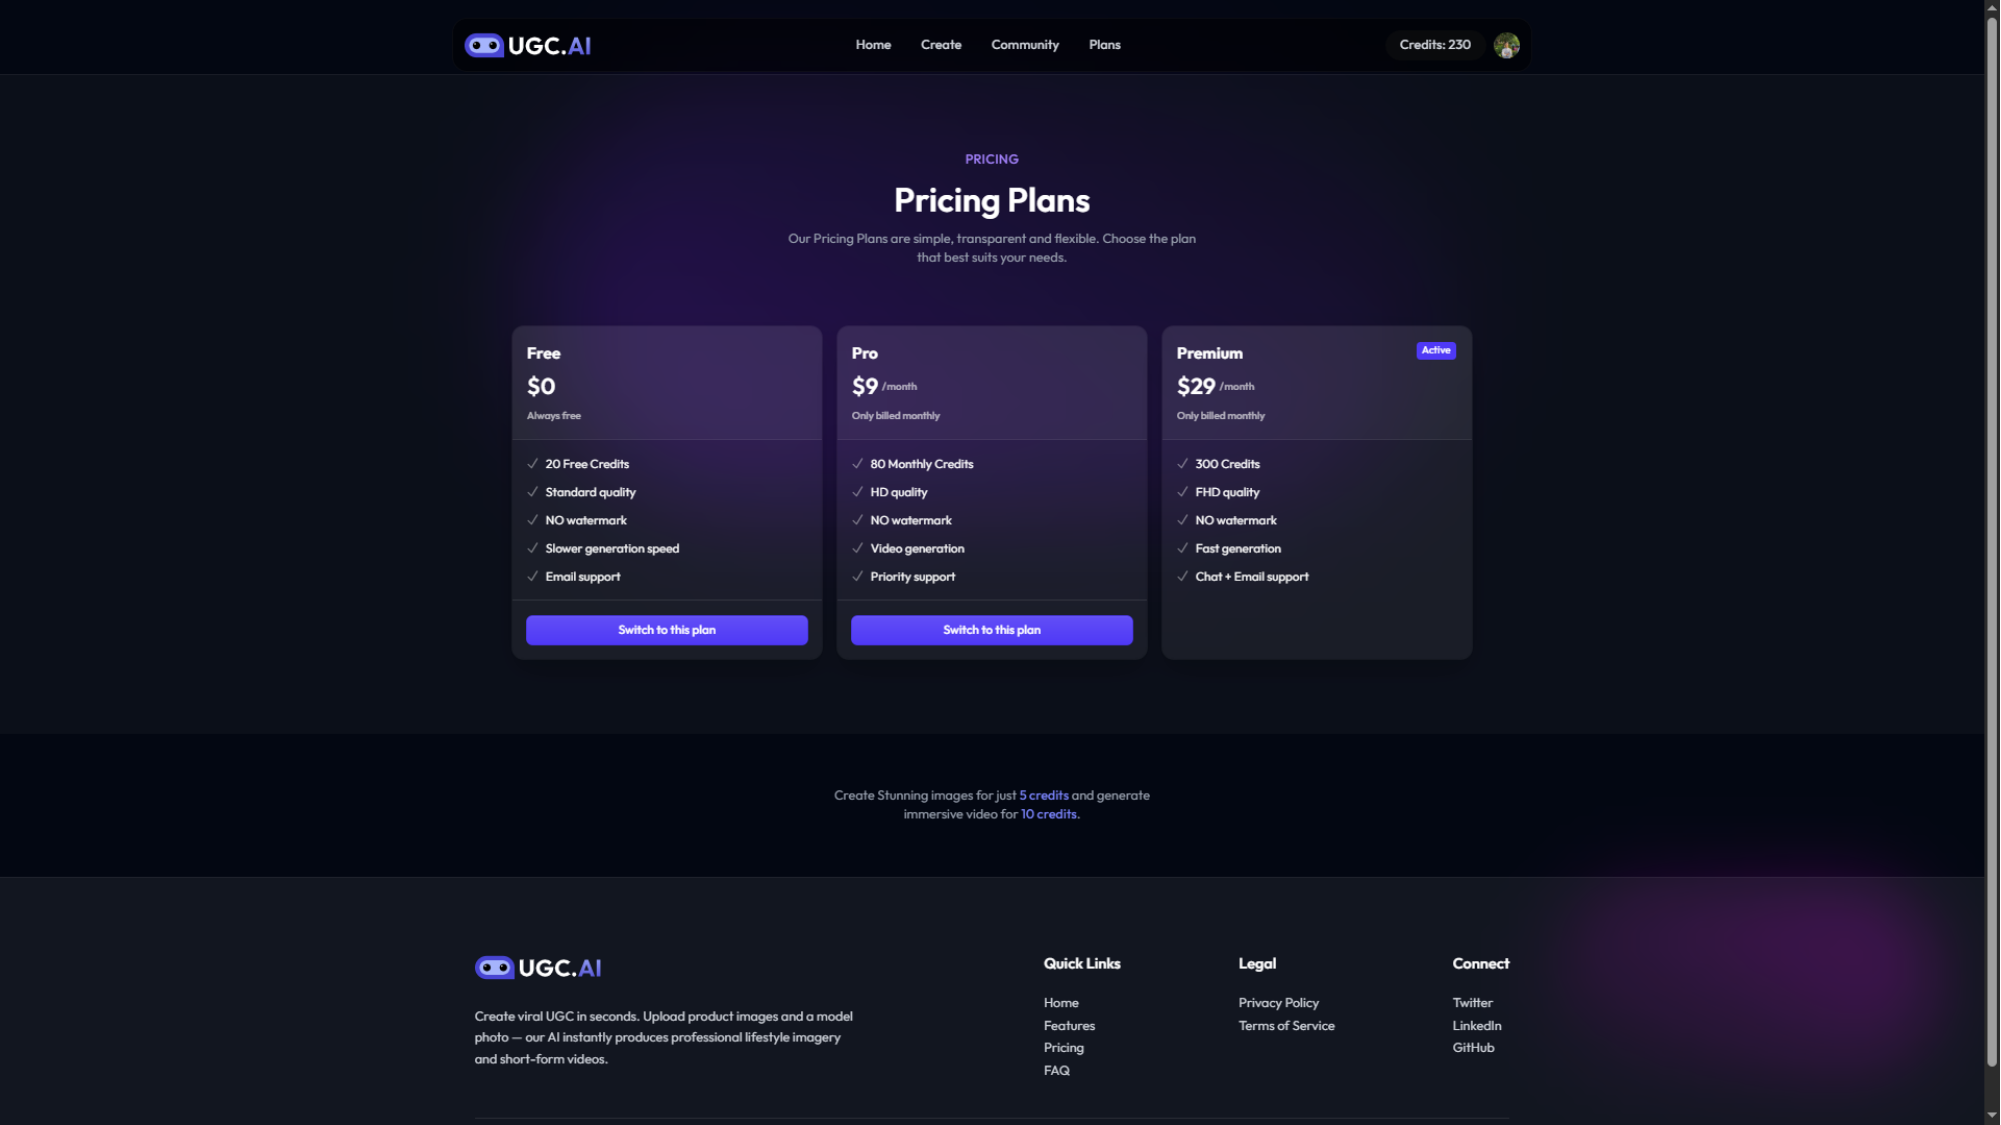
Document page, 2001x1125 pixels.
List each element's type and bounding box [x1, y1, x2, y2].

list [0, 0, 2000, 1125]
